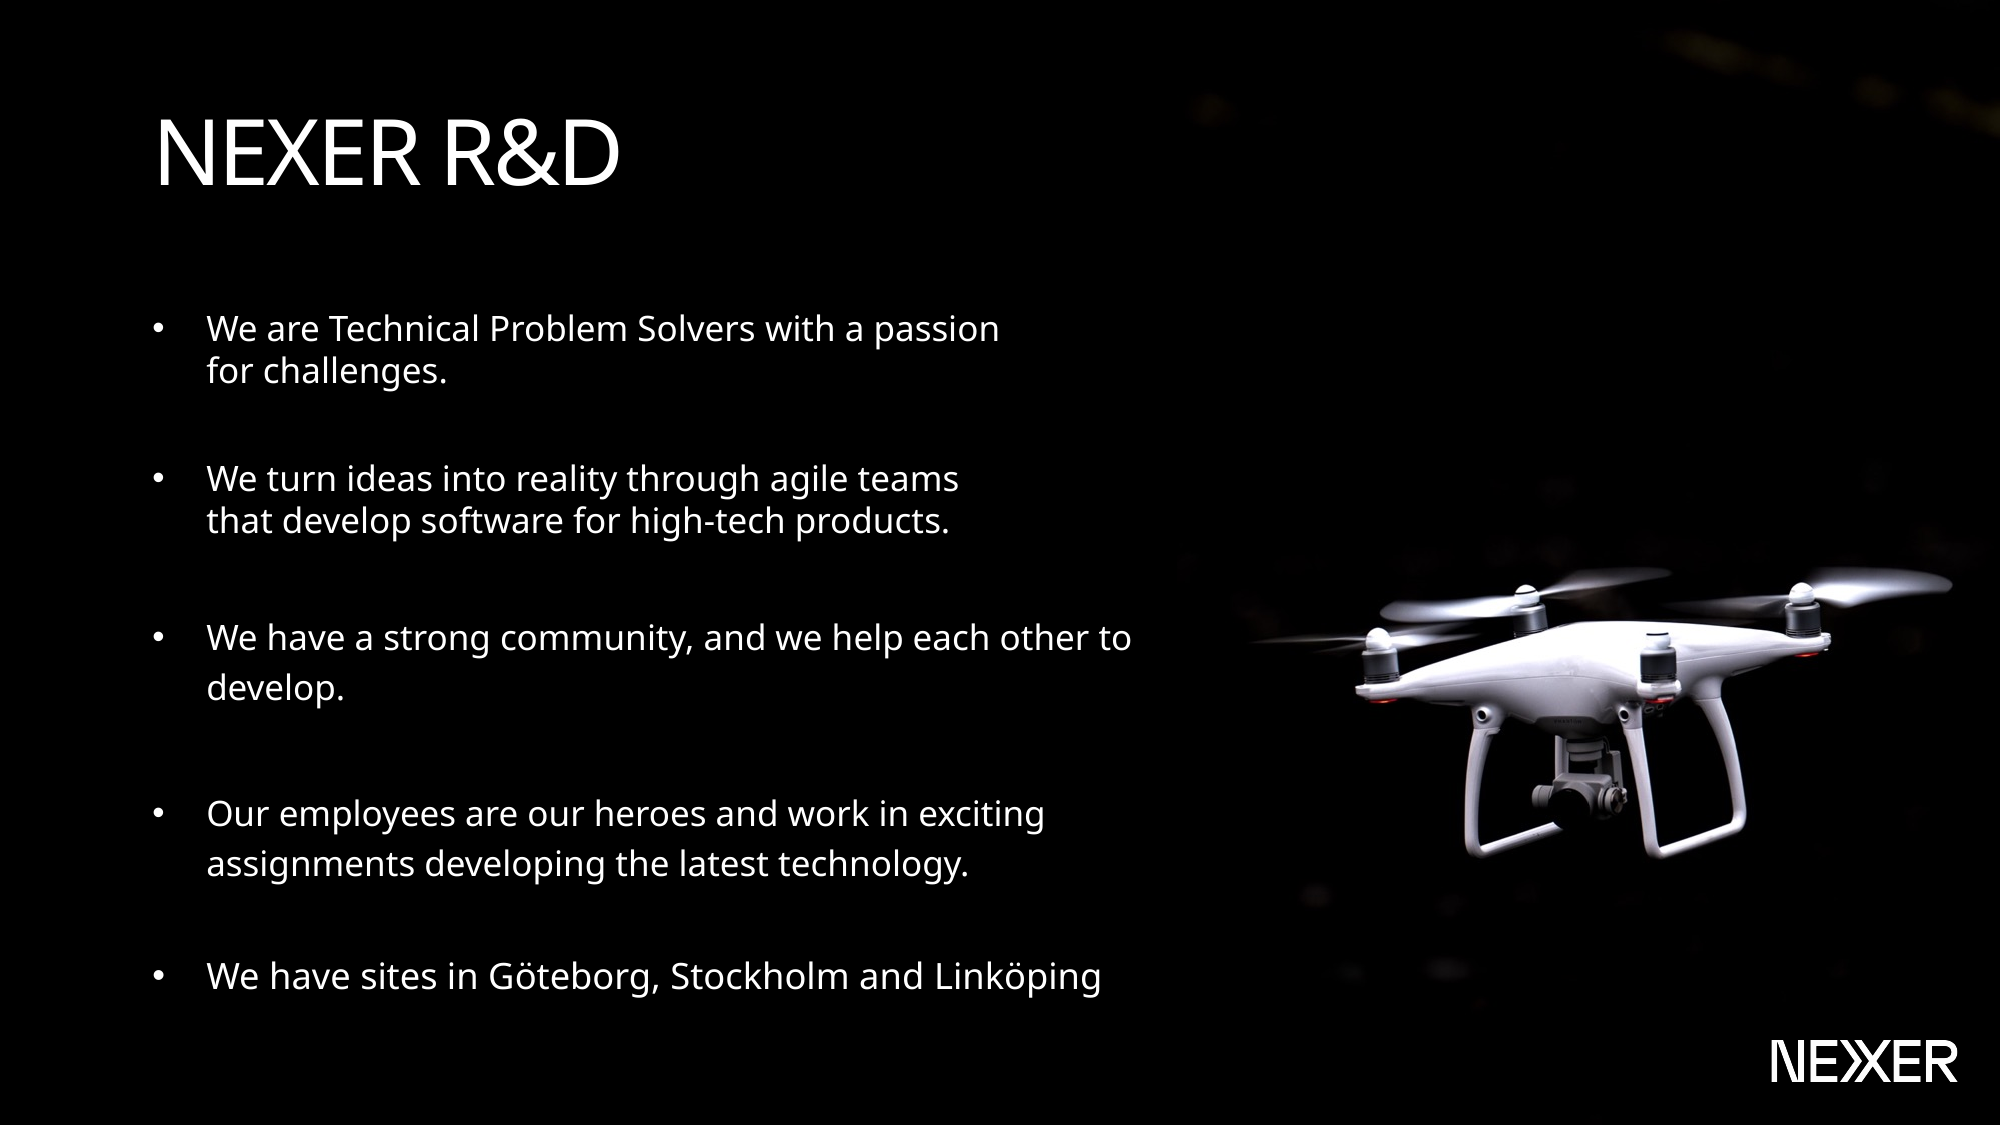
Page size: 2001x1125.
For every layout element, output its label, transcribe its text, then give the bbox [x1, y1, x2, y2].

list We are Technical Problem Solvers with a passion for challenges. We turn ideas into reality through agile teams that develop software for high-tech products. We have a strong community, and we help each other to develop. Our employees are our heroes and work in exciting assignments developing the latest technology. We have sites in Göteborg, Stockholm and Linköping [137, 298, 1184, 1013]
picture [1177, 0, 2000, 1125]
list Nexer r&d [137, 107, 1100, 257]
